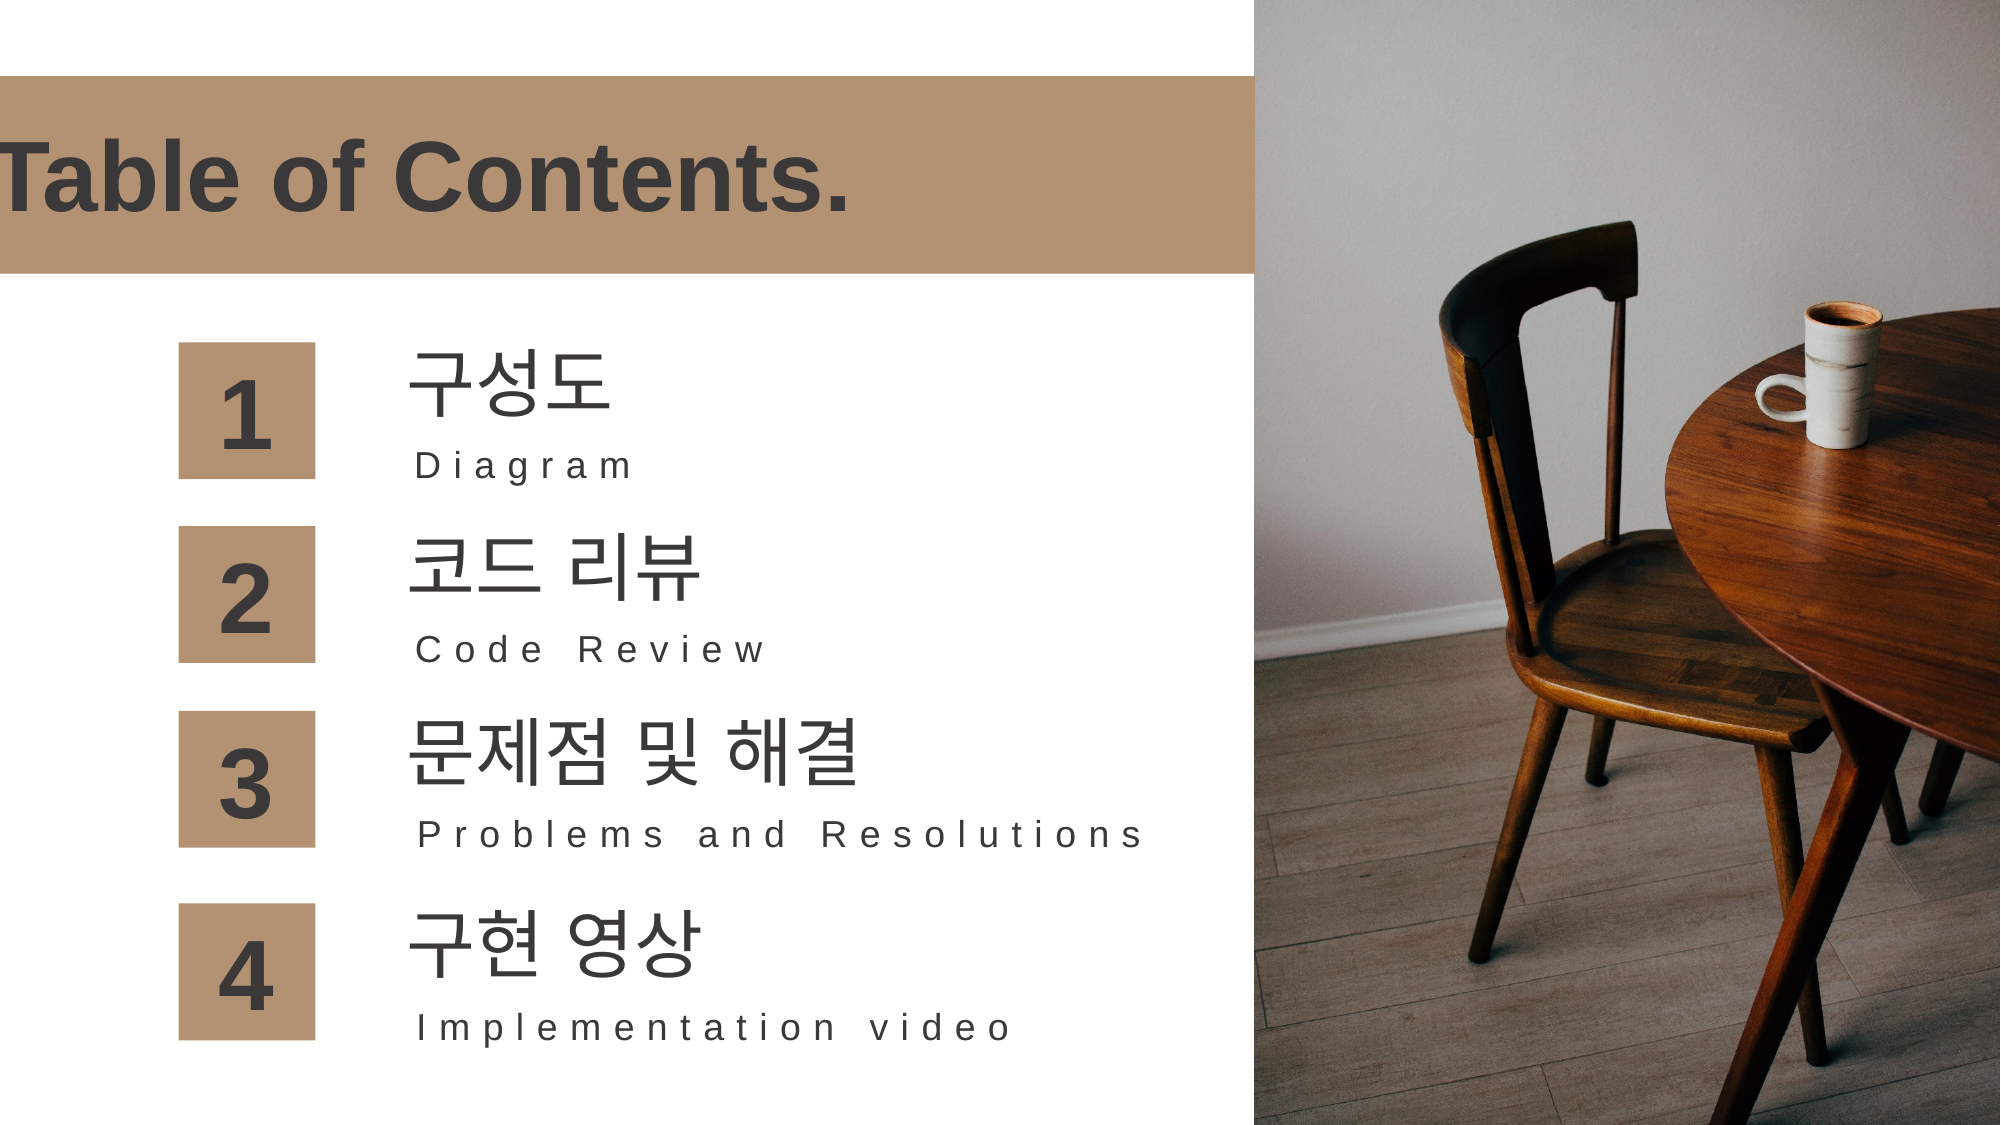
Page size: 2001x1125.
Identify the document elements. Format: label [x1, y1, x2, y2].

text_box [0, 76, 1255, 274]
text_box [178, 890, 1178, 1056]
text_box [178, 697, 1178, 864]
text_box [178, 329, 1178, 495]
picture [1254, 0, 2000, 1125]
text_box [178, 512, 1178, 679]
